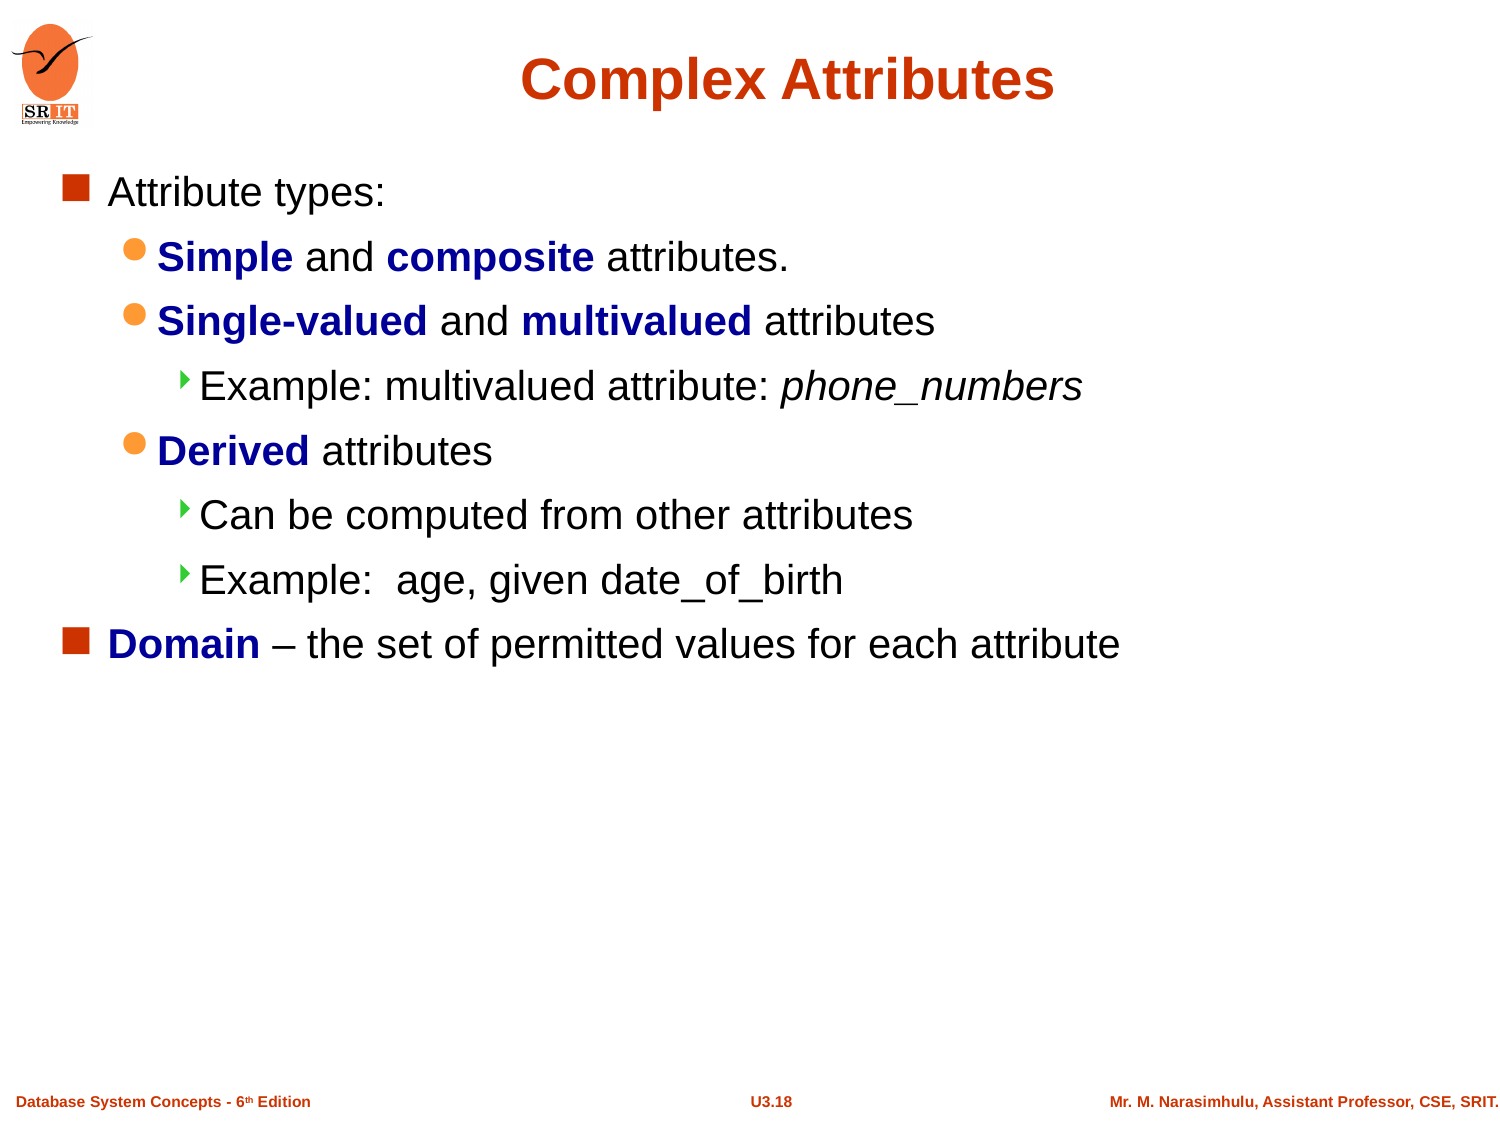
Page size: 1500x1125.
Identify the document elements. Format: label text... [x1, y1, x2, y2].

list Attribute types: Simple and composite attributes. Single-valued and multivalued attributes Example: multivalued attribute: phone_numbers Derived attributes Can be computed from other attributes Example: age, given date_of_birth Domain – the set of permitted values for each attribute [50, 157, 1469, 880]
title Complex Attributes [125, 18, 1452, 120]
picture [11, 19, 93, 128]
